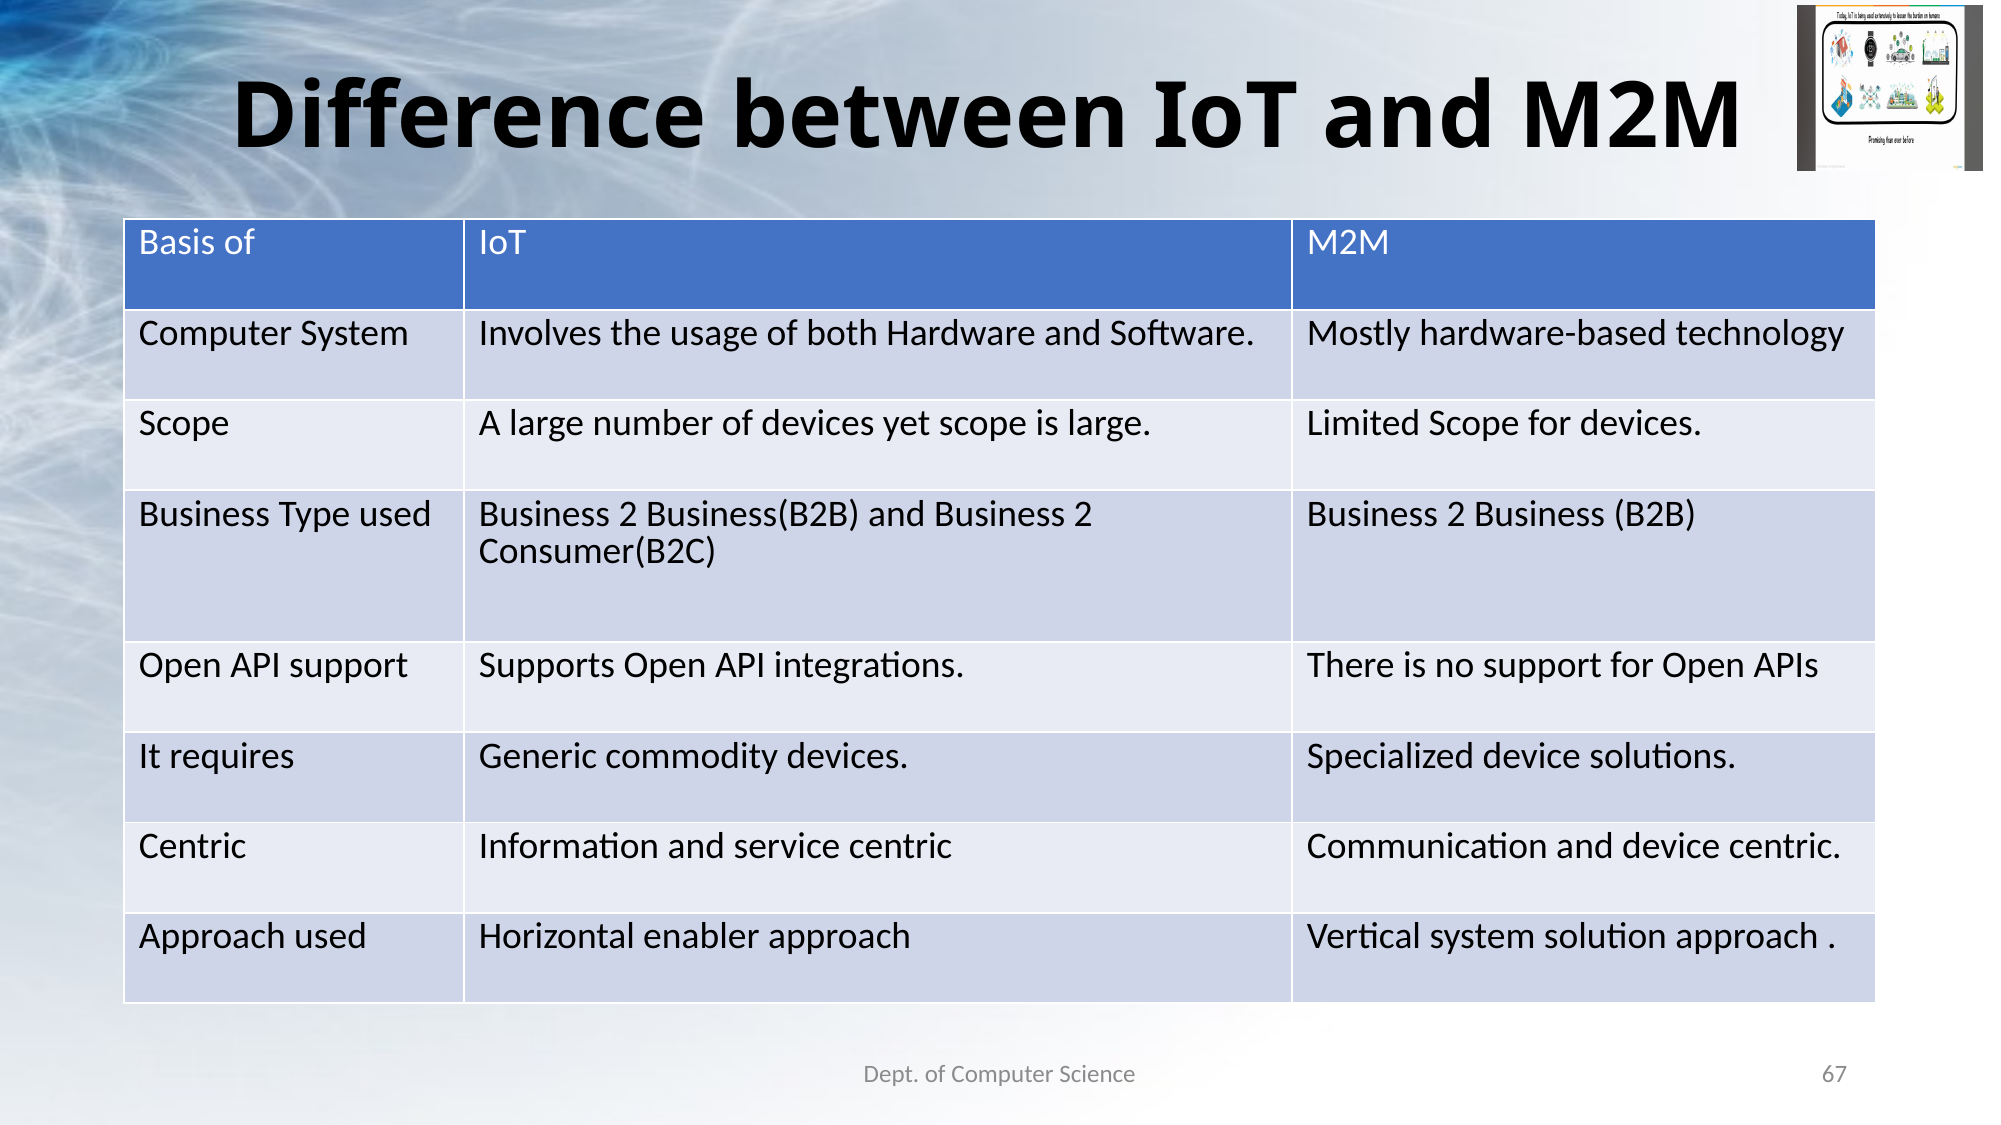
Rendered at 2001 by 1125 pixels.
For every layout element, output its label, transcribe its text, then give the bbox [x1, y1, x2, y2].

table_cell Mostly hardware-based technology [1293, 311, 1875, 399]
table_cell Horizontal enabler approach [465, 914, 1291, 1002]
table_cell Business Type used [125, 491, 463, 641]
table_cell Business 2 Business (B2B) [1293, 491, 1875, 641]
table_cell Information and service centric [465, 823, 1291, 912]
table_cell Supports Open API integrations. [465, 643, 1291, 731]
table_cell A large number of devices yet scope is large. [465, 401, 1291, 489]
table_cell Business 2 Business(B2B) and Business 2 Consumer(B2C) [465, 491, 1291, 641]
table_cell Scope [125, 401, 463, 489]
table_header M2M [1293, 220, 1875, 309]
table_cell Limited Scope for devices. [1293, 401, 1875, 489]
table_cell Involves the usage of both Hardware and Software. [465, 311, 1291, 399]
table_cell Generic commodity devices. [465, 733, 1291, 822]
table_cell Approach used [125, 914, 463, 1002]
picture [0, 0, 2001, 1125]
table_header Basis of [125, 220, 463, 309]
table_cell Vertical system solution approach . [1293, 914, 1875, 1002]
table_cell Centric [125, 823, 463, 912]
table_cell Communication and device centric. [1293, 823, 1875, 912]
slide_number 67 [1412, 1042, 1863, 1103]
table_cell There is no support for Open APIs [1293, 643, 1875, 731]
table_header IoT [465, 220, 1291, 309]
title Difference between IoT and M2M [0, 54, 2000, 180]
table_cell Open API support [125, 643, 463, 731]
table_cell It requires [125, 733, 463, 822]
table_cell Computer System [125, 311, 463, 399]
table_cell Specialized device solutions. [1293, 733, 1875, 822]
footer Dept. of Computer Science [662, 1042, 1338, 1103]
